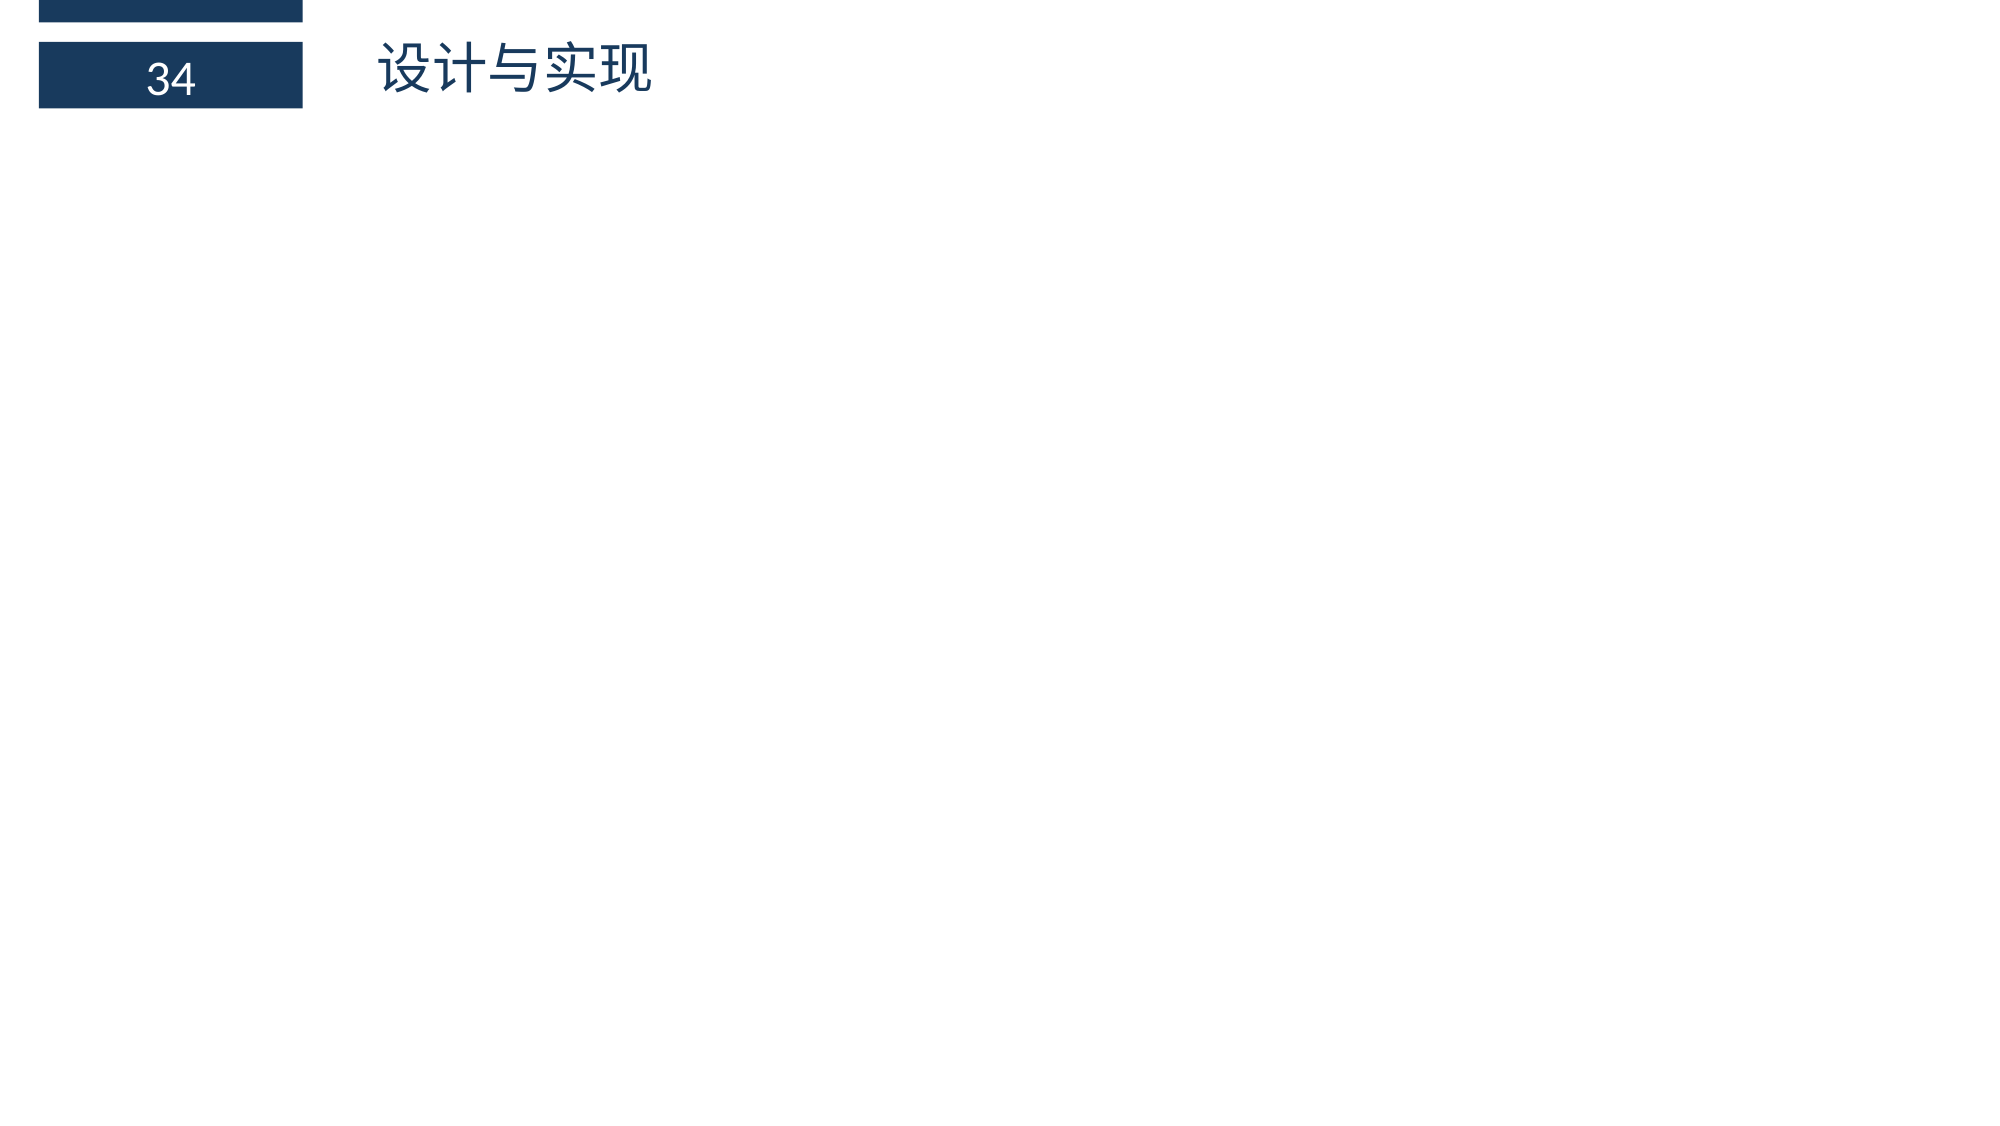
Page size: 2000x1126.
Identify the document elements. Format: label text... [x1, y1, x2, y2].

text_box [37, 0, 305, 24]
text_box 设计与实现 [361, 26, 1355, 108]
text_box 34 [37, 40, 305, 111]
